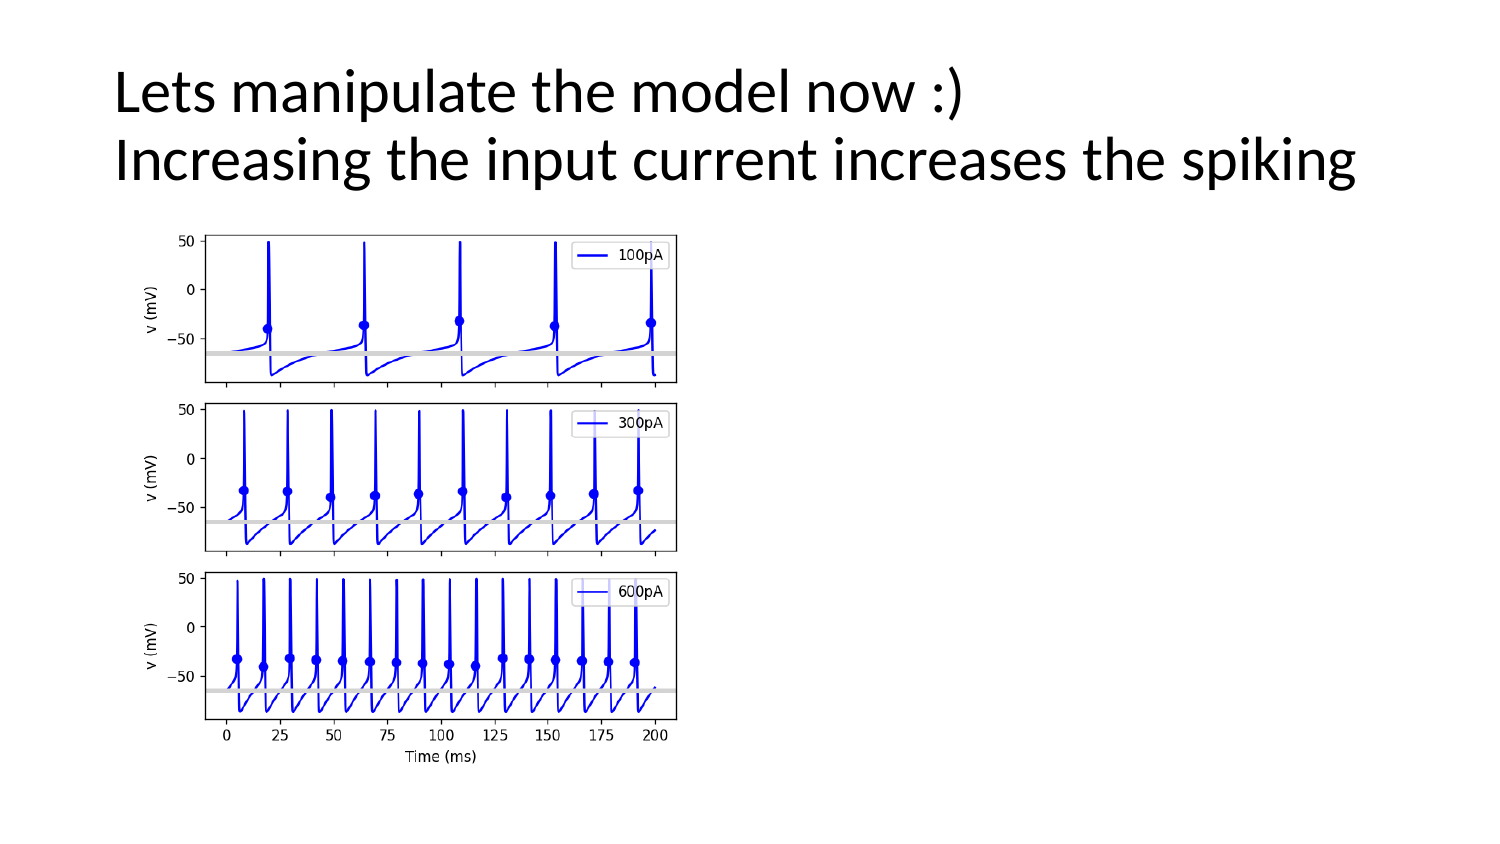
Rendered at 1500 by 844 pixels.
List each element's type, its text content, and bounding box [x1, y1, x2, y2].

title Lets manipulate the model now :) Increasing the input current increases the spiking [103, 44, 1397, 208]
picture [134, 224, 686, 776]
